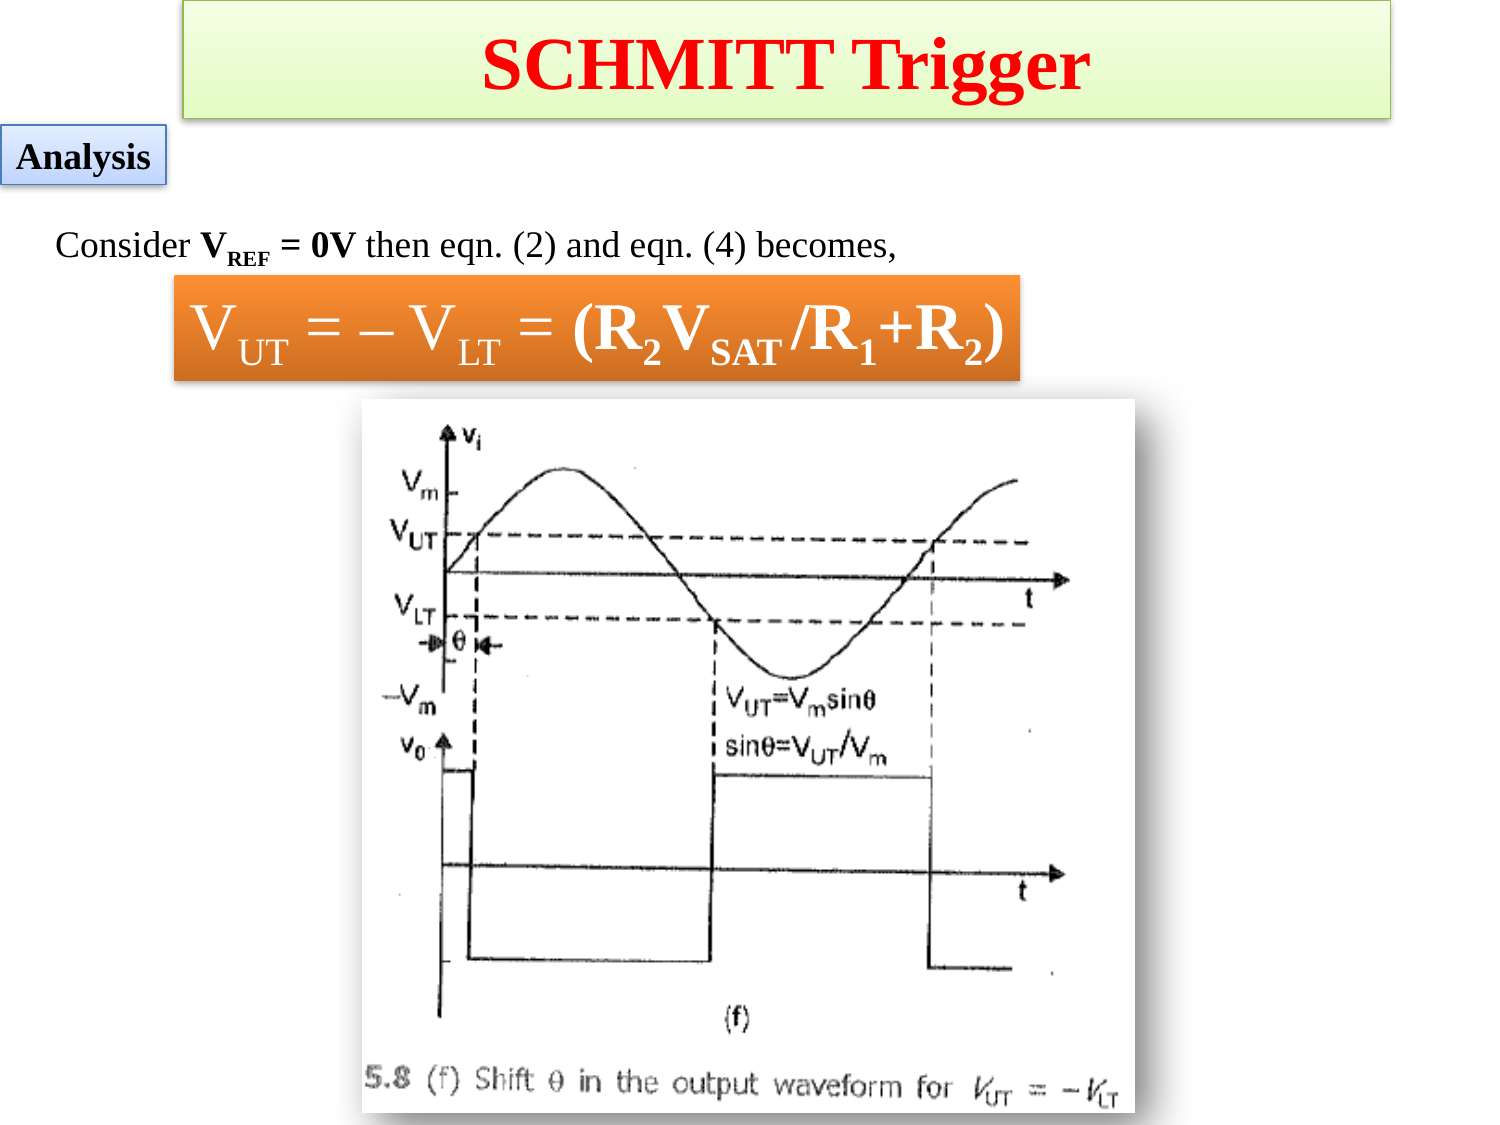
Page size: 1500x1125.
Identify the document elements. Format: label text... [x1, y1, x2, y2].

text_box Consider VREF = 0V then eqn. (2) and eqn. (4) becomes, [40, 212, 913, 279]
text_box SCHMITT Trigger [182, 0, 1391, 119]
picture [362, 399, 1135, 1113]
text_box Analysis [0, 124, 167, 185]
text_box VUT = – VLT = (R2VSAT /R1+R2) [174, 275, 1021, 381]
